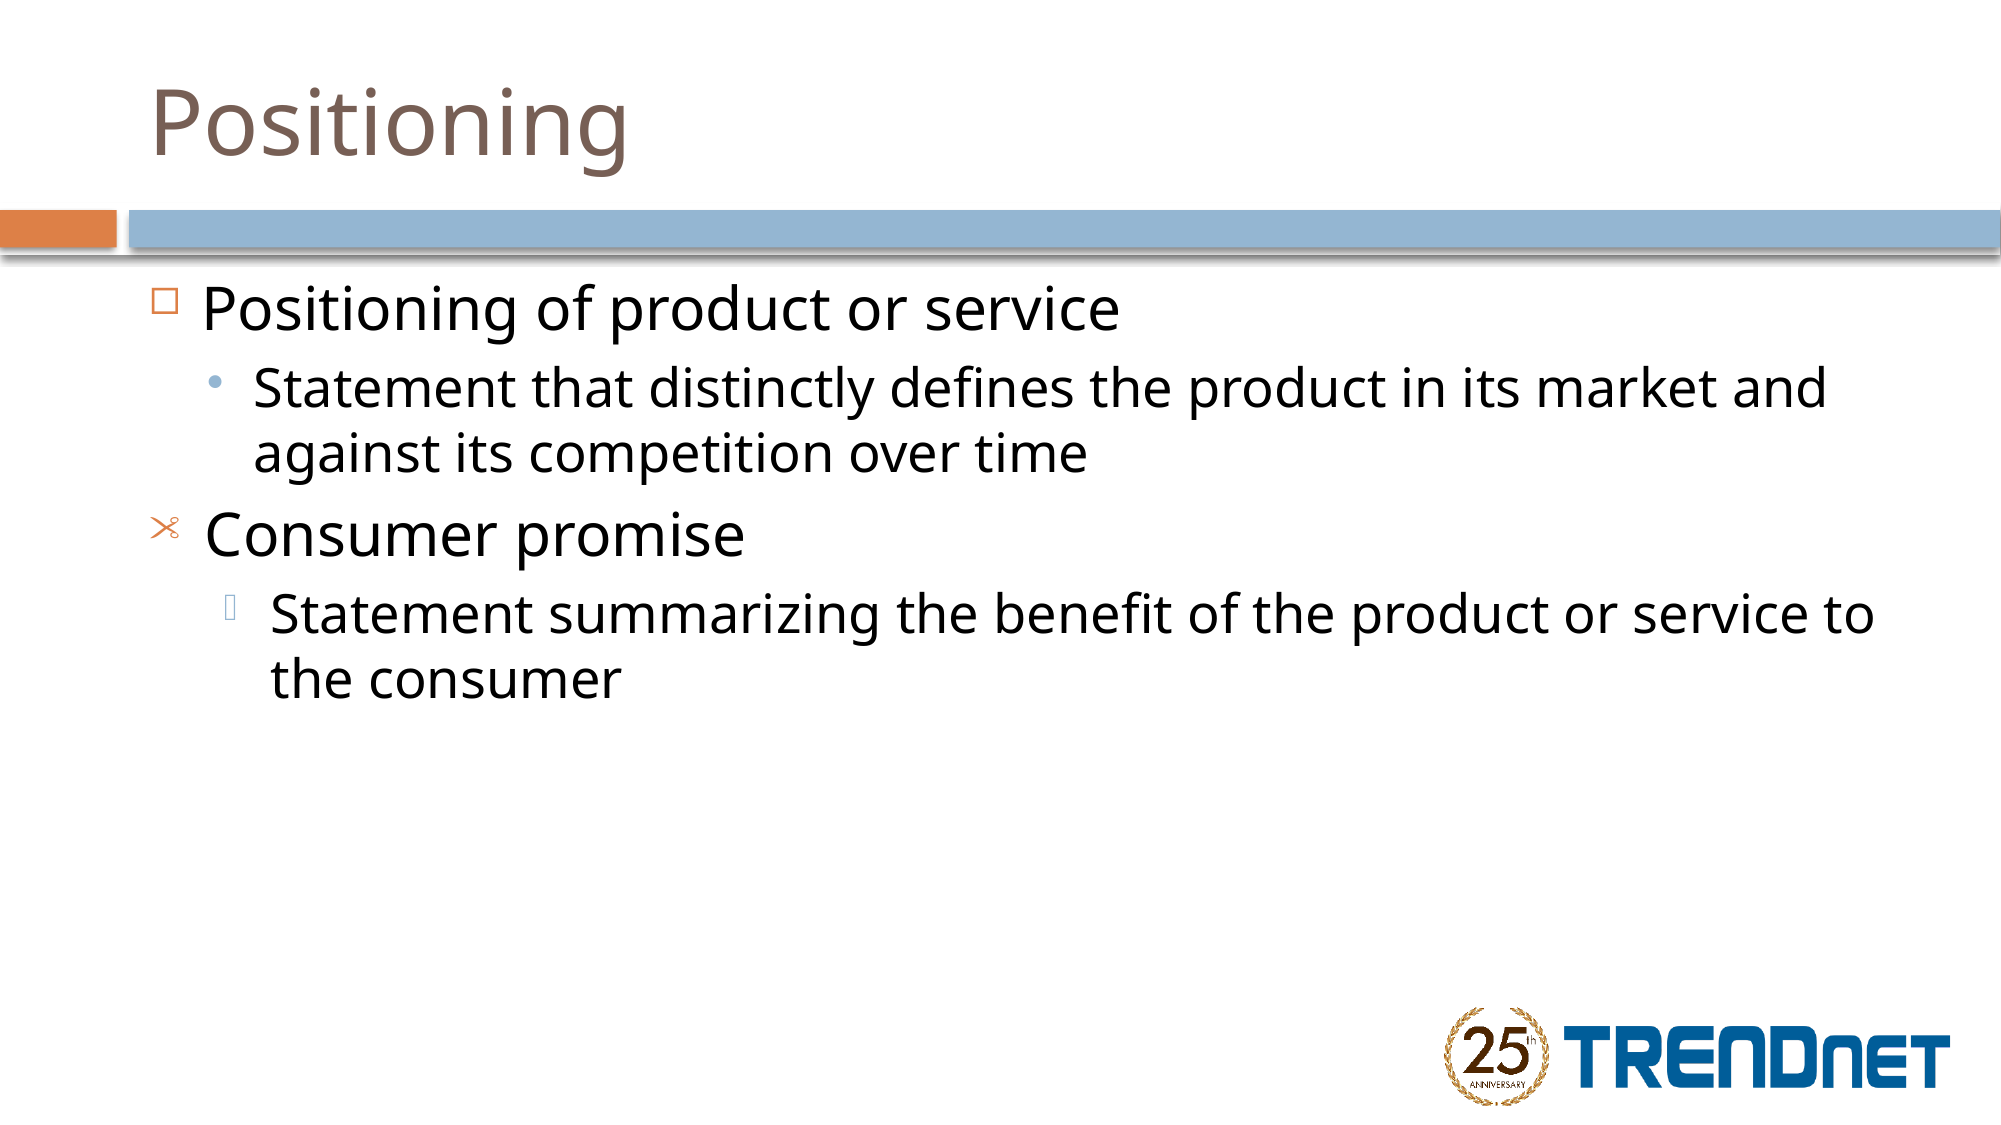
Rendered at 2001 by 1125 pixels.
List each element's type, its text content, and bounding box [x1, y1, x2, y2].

title Positioning [133, 37, 1917, 200]
picture [1444, 1007, 1549, 1106]
list Positioning of product or service Statement that distinctly defines the product in its market and against its competition over time Consumer promise Statement summarizing the benefit of the product or service to the consumer [133, 262, 1918, 1005]
picture [1562, 1024, 1951, 1089]
